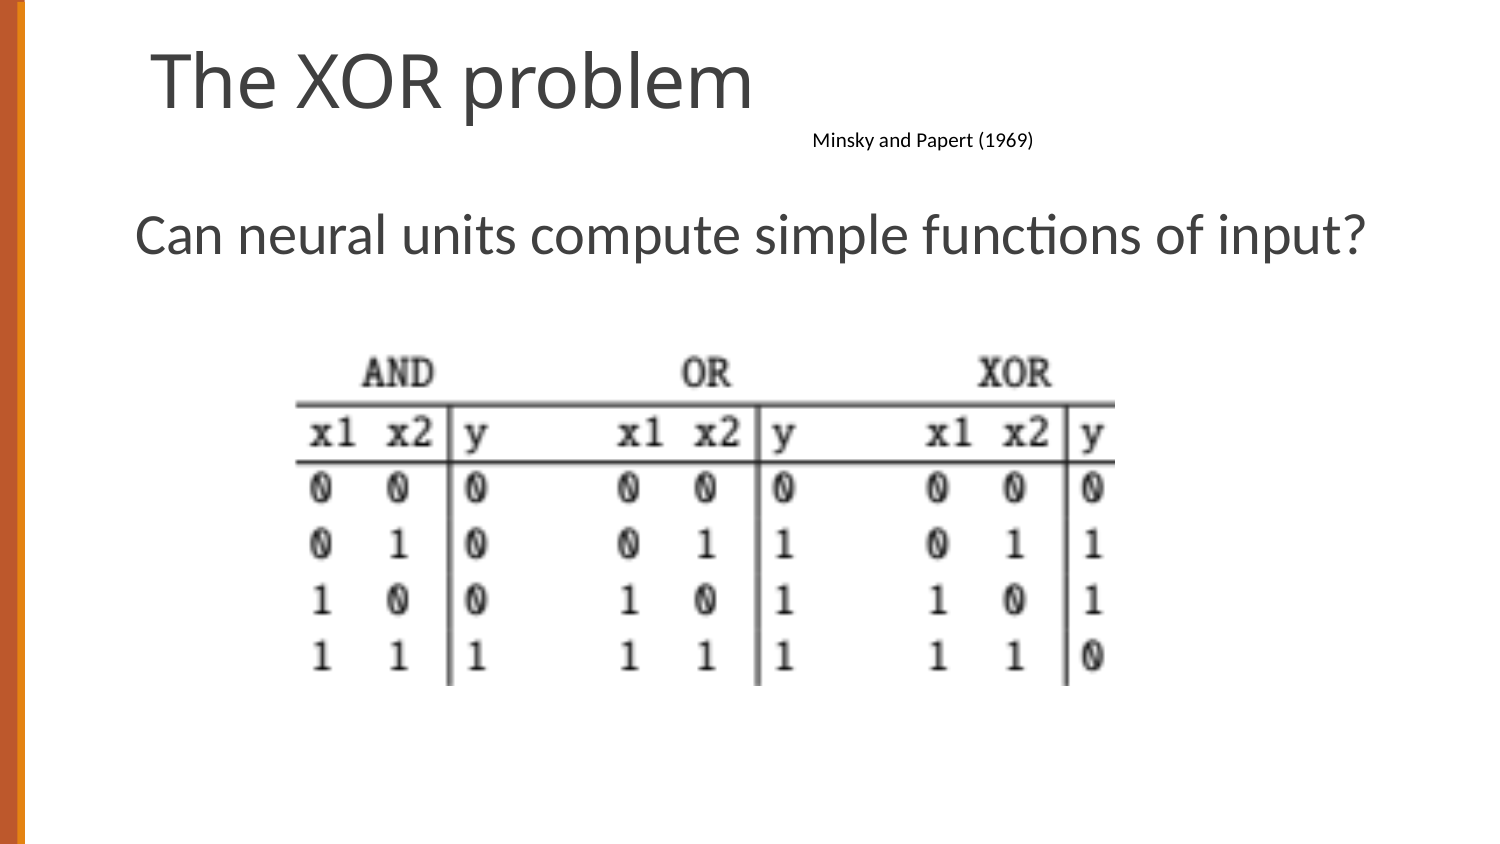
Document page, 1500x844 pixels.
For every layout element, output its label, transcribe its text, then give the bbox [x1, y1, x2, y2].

title The XOR problem [135, 19, 1373, 132]
list Can neural units compute simple functions of input? [135, 196, 1435, 760]
text_box Minsky and Papert (1969) [797, 118, 1050, 159]
picture [294, 346, 1116, 686]
